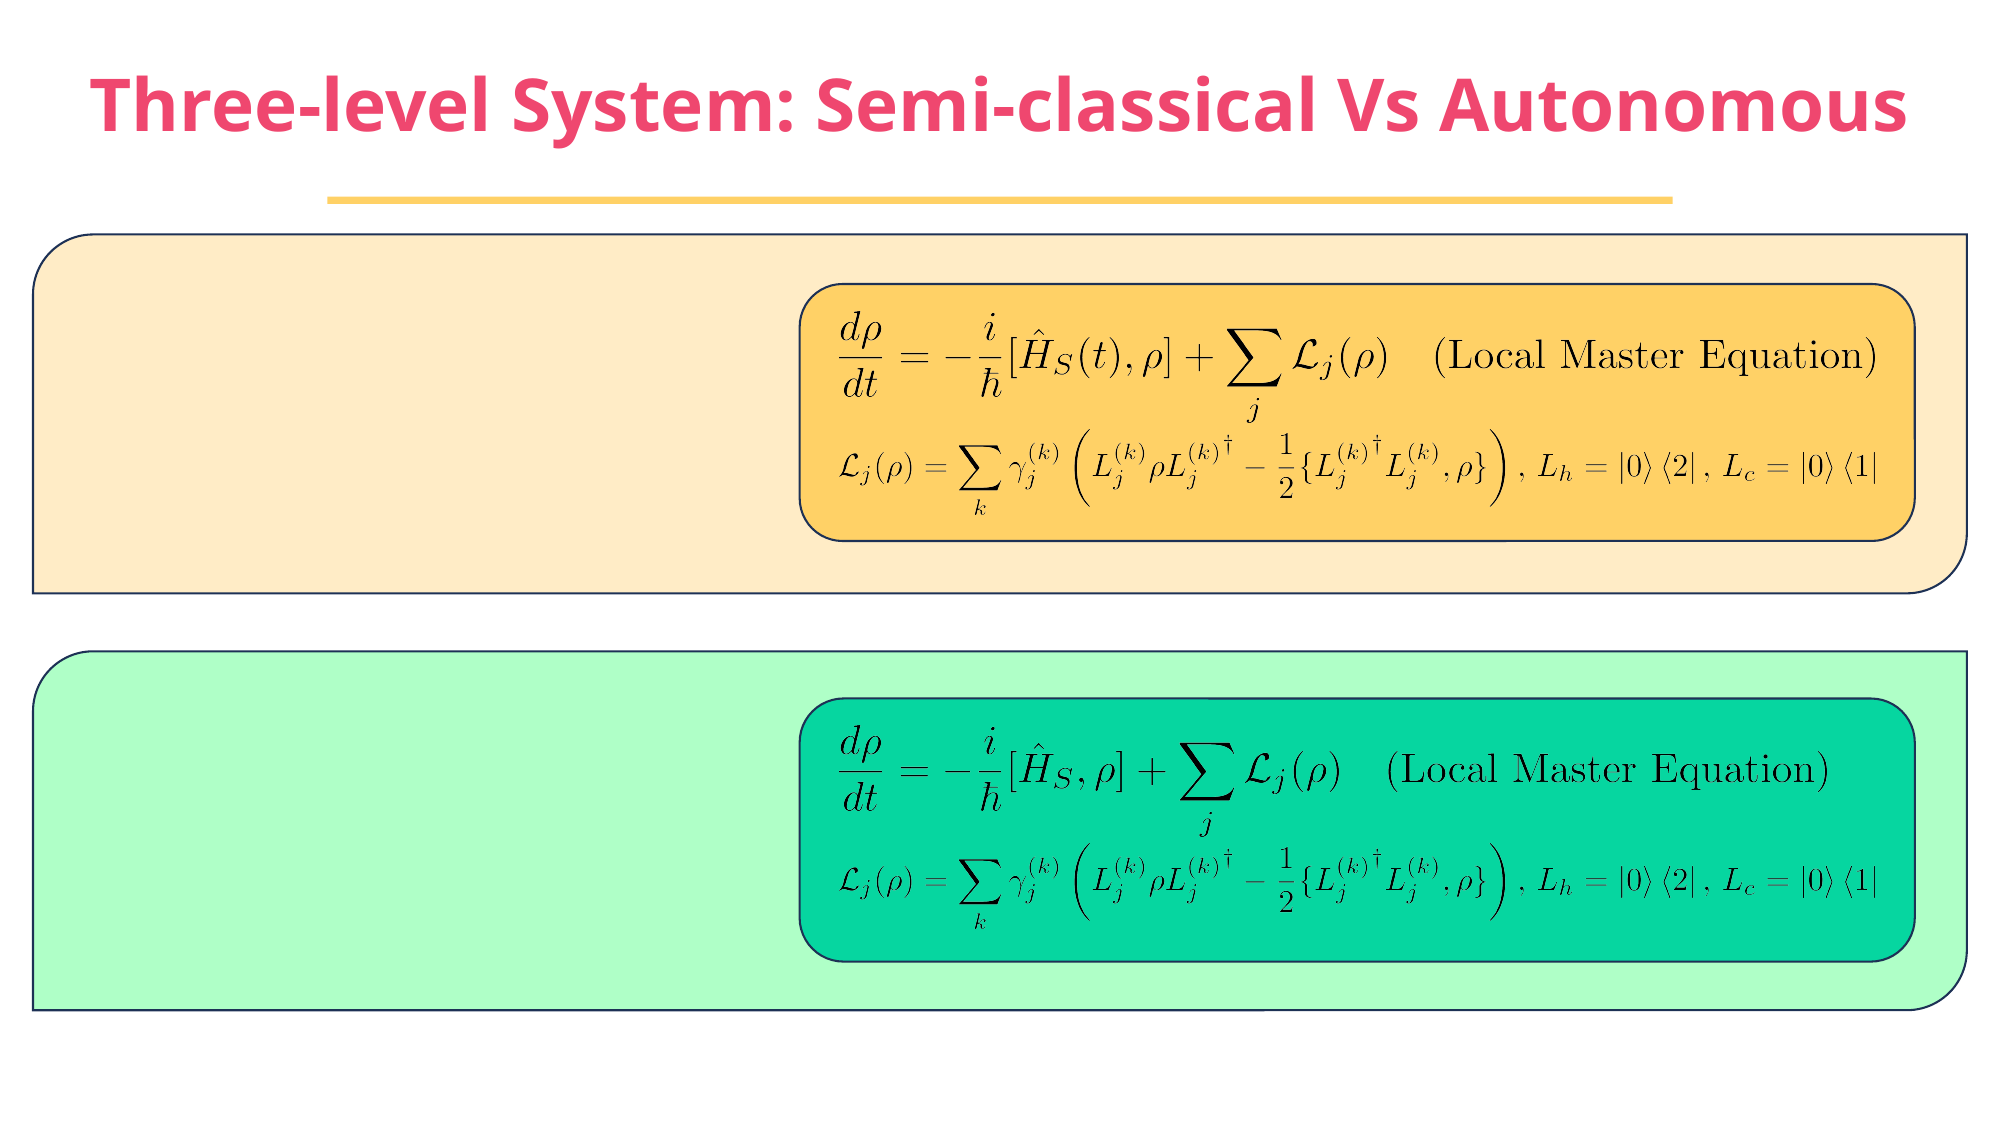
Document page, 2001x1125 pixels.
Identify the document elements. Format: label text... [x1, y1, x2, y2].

text_box [708, 233, 1968, 595]
text_box [31, 239, 66, 453]
picture [839, 311, 1875, 423]
text_box [798, 282, 1916, 543]
picture [839, 429, 1875, 515]
picture [839, 725, 1827, 837]
text_box [787, 650, 1968, 1012]
picture [839, 843, 1875, 929]
text_box [798, 697, 1916, 963]
picture [0, 164, 787, 1102]
text_box Three-level System: Semi-classical Vs Autonomous [0, 0, 2000, 217]
text_box [708, 196, 1674, 205]
